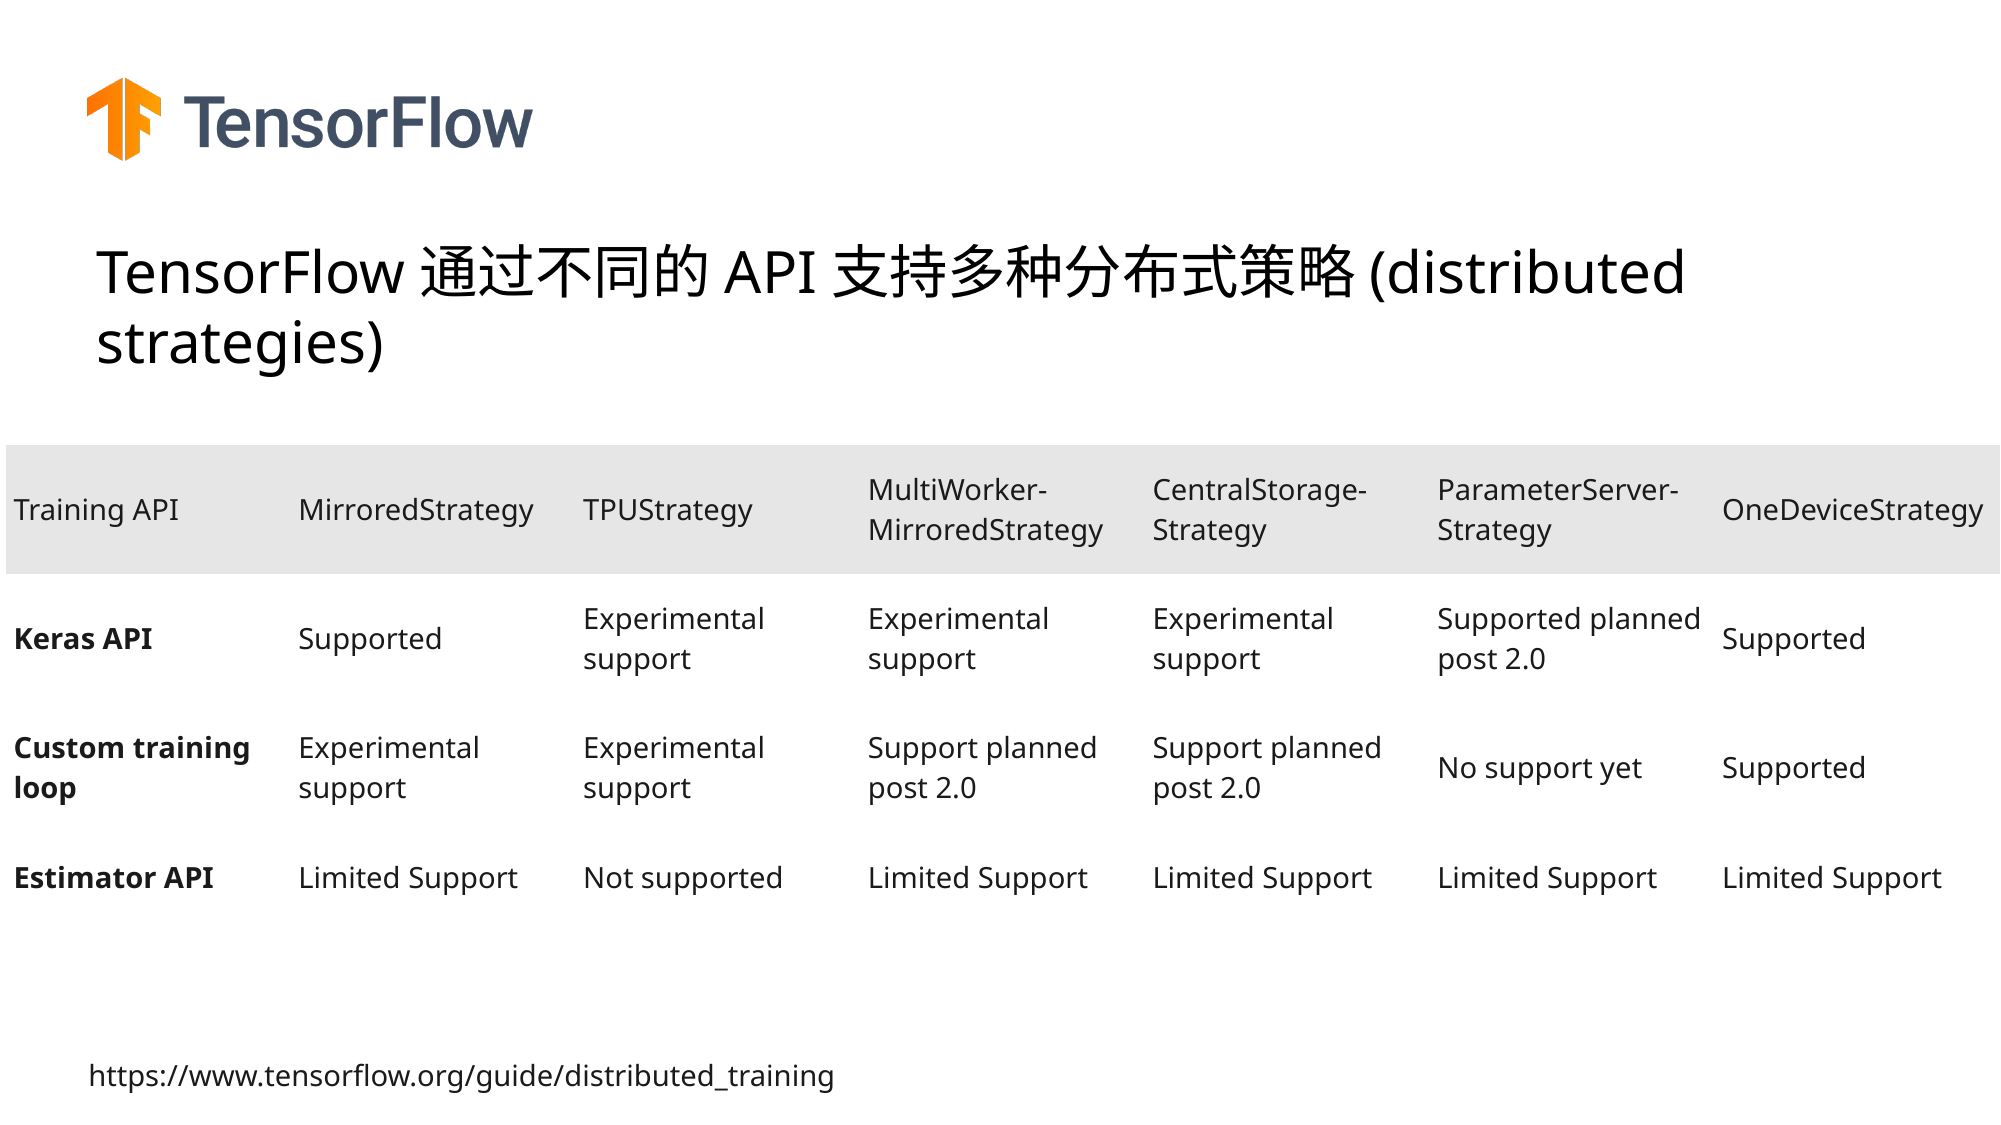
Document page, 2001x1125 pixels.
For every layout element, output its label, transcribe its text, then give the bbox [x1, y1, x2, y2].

table_cell Limited Support [291, 832, 576, 922]
table_cell Supported [1715, 703, 2000, 832]
table_cell Support planned post 2.0 [861, 703, 1145, 832]
table_cell Limited Support [1715, 832, 2000, 922]
table_cell Experimental support [1145, 574, 1430, 703]
table_cell Custom training loop [6, 703, 291, 832]
picture [86, 70, 534, 171]
table_cell Not supported [576, 832, 861, 922]
table_header Training API [6, 445, 291, 574]
table_cell Limited Support [861, 832, 1145, 922]
table_header CentralStorage-Strategy [1145, 445, 1430, 574]
table_cell Limited Support [1145, 832, 1430, 922]
table_header MultiWorker-MirroredStrategy [861, 445, 1145, 574]
table_cell Estimator API [6, 832, 291, 922]
list TensorFlow通过不同的API支持多种分布式策略(distributed strategies) [96, 235, 1904, 306]
table_cell Supported [1715, 574, 2000, 703]
table_cell Limited Support [1430, 832, 1715, 922]
table_cell No support yet [1430, 703, 1715, 832]
table_cell Experimental support [291, 703, 576, 832]
table_cell Experimental support [861, 574, 1145, 703]
table_cell Supported [291, 574, 576, 703]
table_cell Keras API [6, 574, 291, 703]
table_header TPUStrategy [576, 445, 861, 574]
table_cell Experimental support [576, 703, 861, 832]
table_header ParameterServer-Strategy [1430, 445, 1715, 574]
table_header OneDeviceStrategy [1715, 445, 2000, 574]
table_header MirroredStrategy [291, 445, 576, 574]
table_cell Supported planned post 2.0 [1430, 574, 1715, 703]
table_cell Support planned post 2.0 [1145, 703, 1430, 832]
table_cell Experimental support [576, 574, 861, 703]
text_box https://www.tensorflow.org/guide/distributed_training [73, 1049, 851, 1100]
